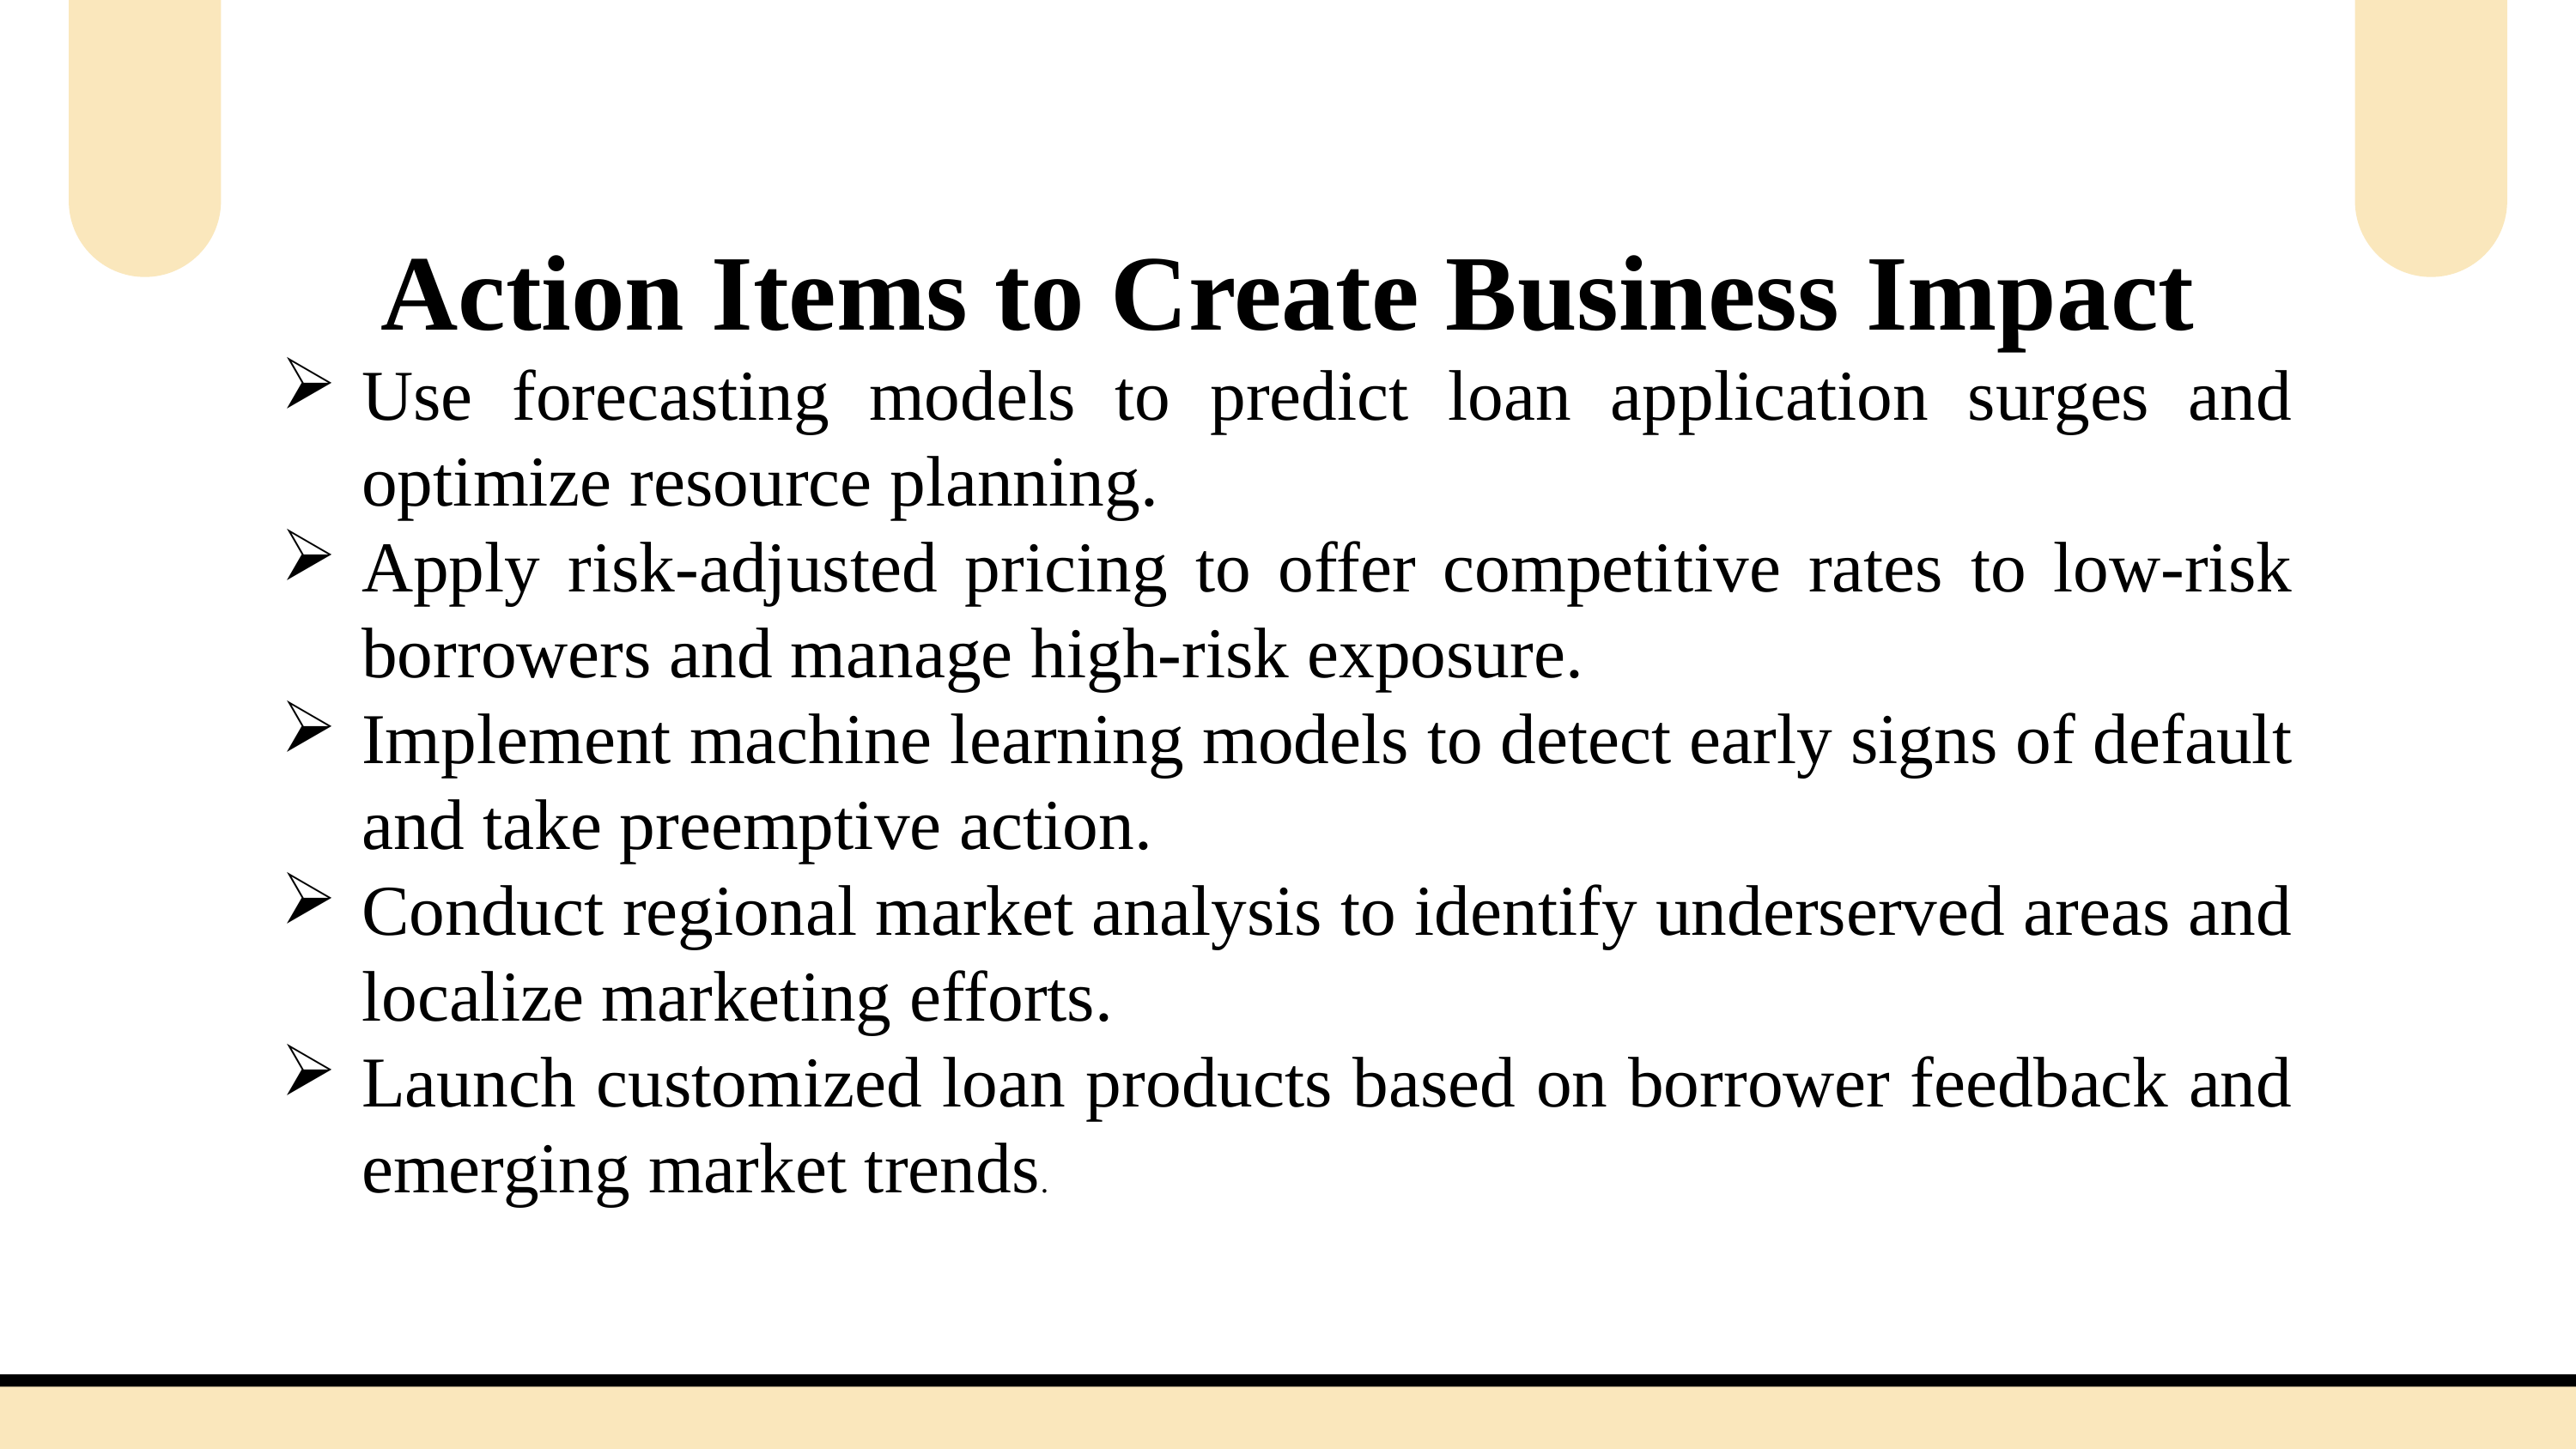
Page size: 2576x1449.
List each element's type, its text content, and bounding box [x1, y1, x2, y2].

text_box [0, 1379, 2576, 1449]
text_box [2354, 0, 2508, 277]
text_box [68, 0, 222, 277]
text_box Action Items to Create Business Impact [332, 53, 2244, 342]
text_box Use forecasting models to predict loan application surges and optimize resource planning. Apply risk-adjusted pricing to offer competitive rates to low-risk borrowers and manage high-risk exposure. Implement machine learning models to detect early signs of default and take preemptive action. Conduct regional market analysis to identify underserved areas and localize marketing efforts. Launch customized loan products based on borrower feedback and emerging market trends. [268, 342, 2308, 1214]
